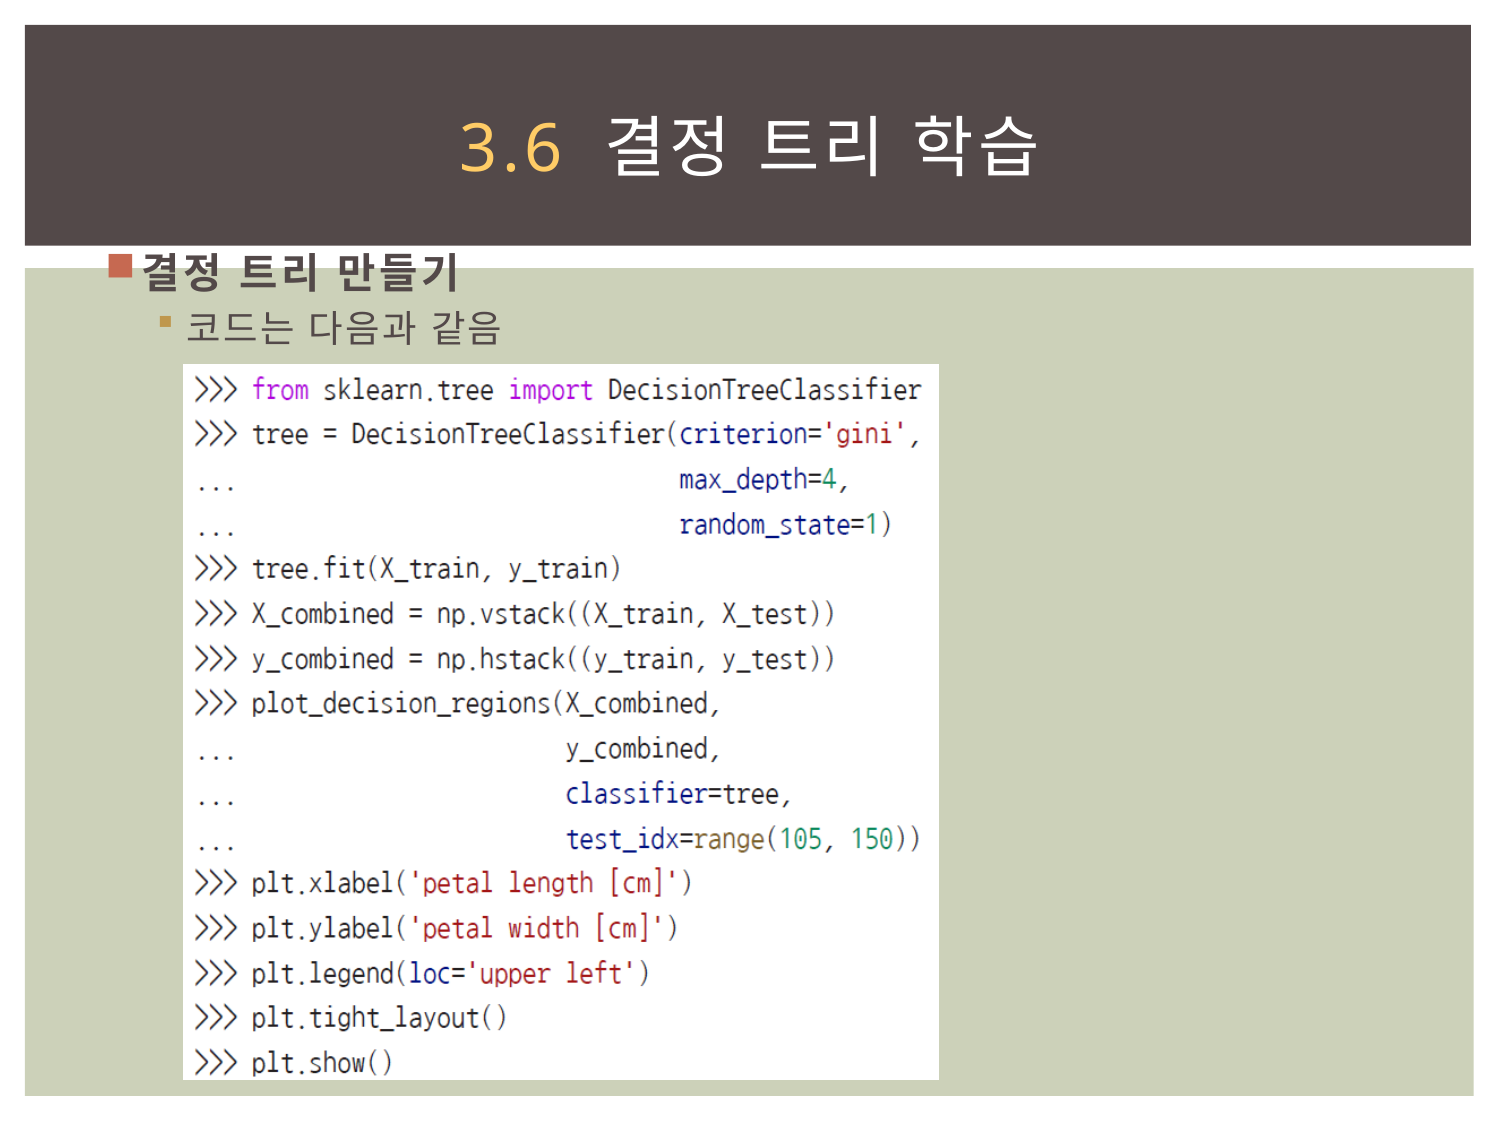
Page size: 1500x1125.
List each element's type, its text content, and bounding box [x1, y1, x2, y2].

title 3.6 결정 트리 학습 [62, 58, 1438, 232]
list 결정 트리 만들기 코드는 다음과 같음 [81, 239, 1440, 1054]
picture [182, 363, 939, 1080]
